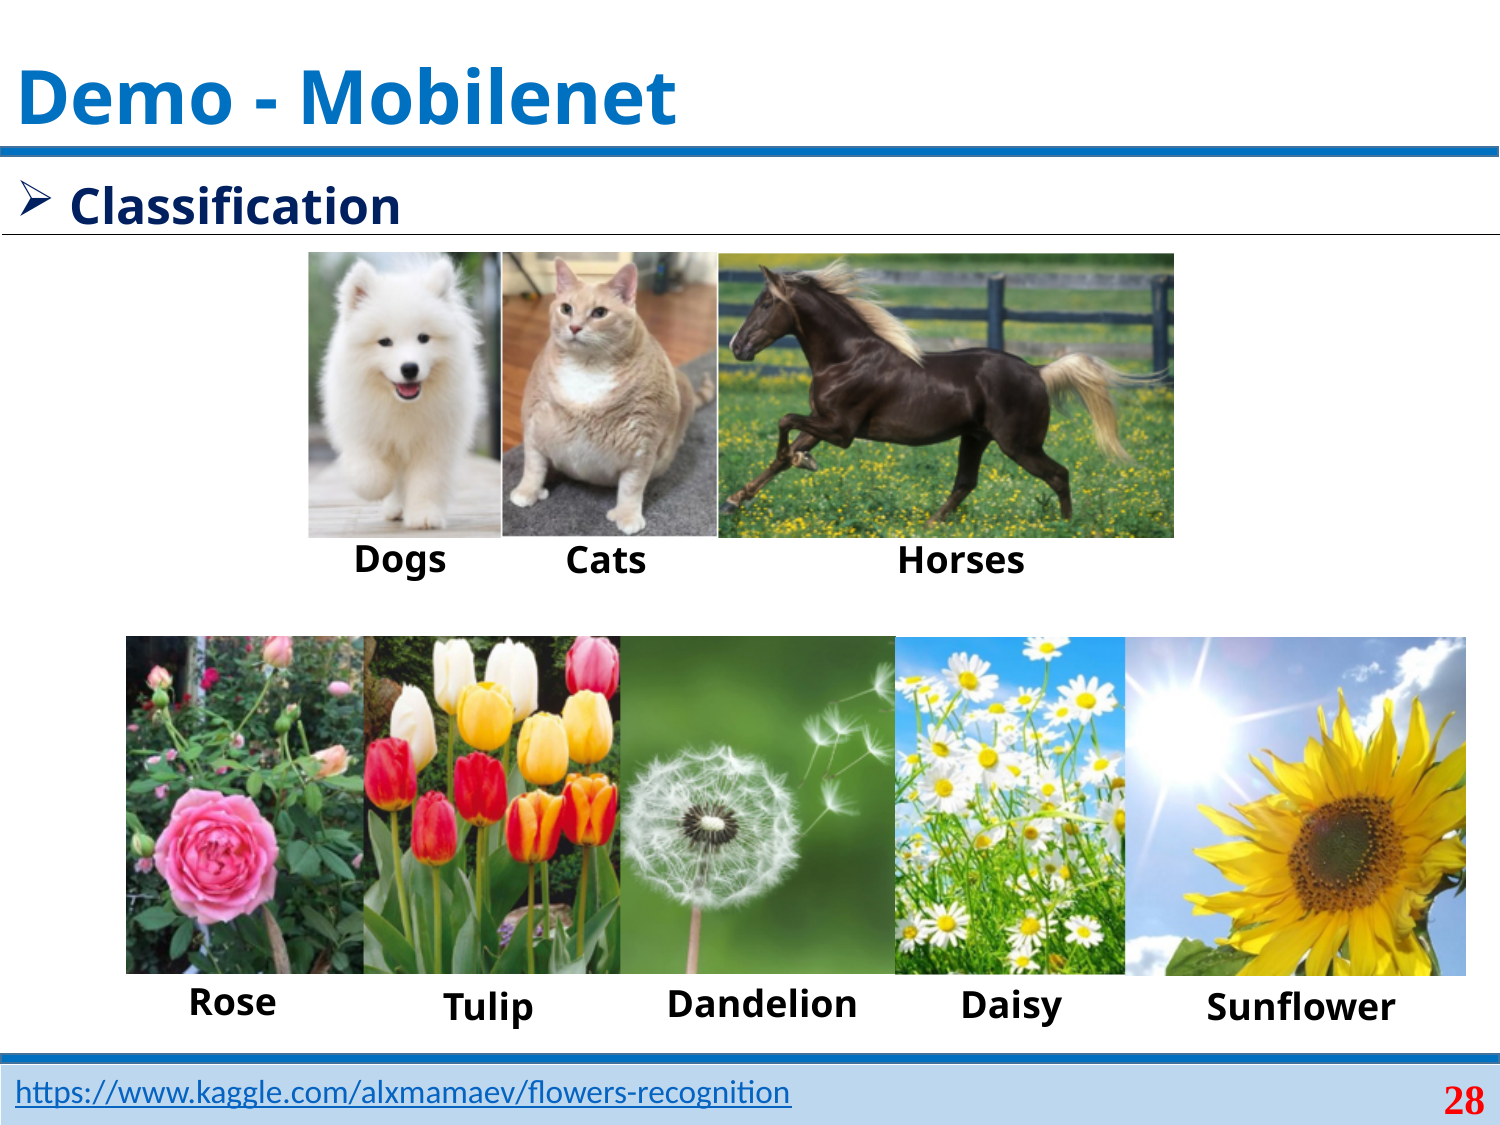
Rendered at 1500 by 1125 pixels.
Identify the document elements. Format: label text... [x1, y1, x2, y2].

text_box Classification [1, 235, 1258, 242]
text_box https://www.kaggle.com/alxmamaev/flowers-recognition [0, 1063, 1258, 1118]
text_box [1238, 146, 1499, 157]
text_box 28 [0, 1064, 1500, 1125]
text_box Demo - Mobilenet [0, 29, 1238, 160]
text_box Classification [1, 154, 1258, 234]
text_box [0, 1053, 1500, 1064]
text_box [126, 252, 1467, 1037]
